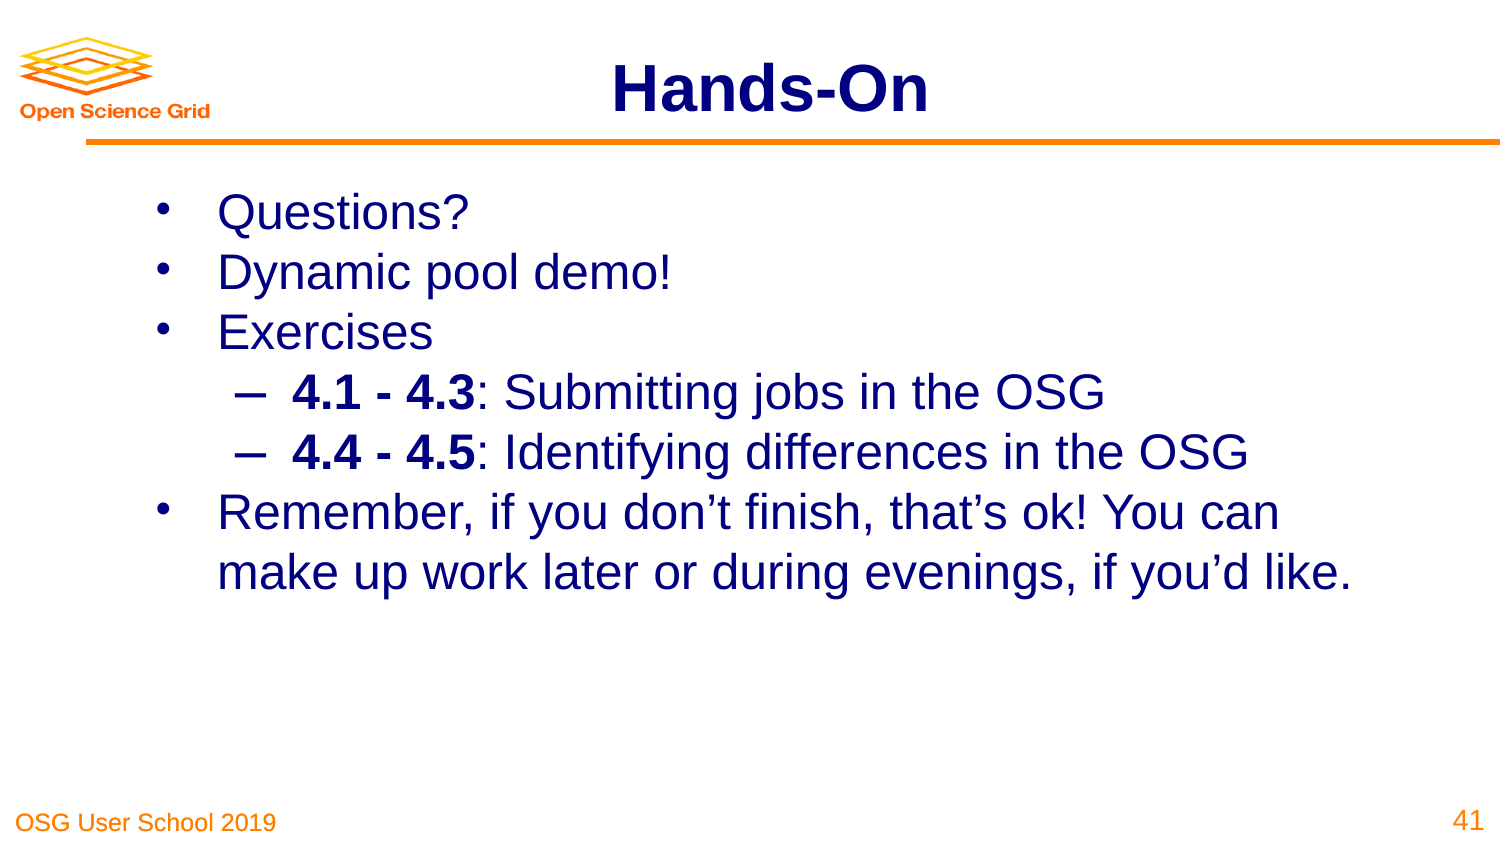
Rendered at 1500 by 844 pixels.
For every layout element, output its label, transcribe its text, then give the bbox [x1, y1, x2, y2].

list Questions? Dynamic pool demo! Exercises 4.1 - 4.3: Submitting jobs in the OSG 4.4 - 4.5: Identifying differences in the OSG Remember, if you don’t finish, that’s ok! You can make up work later or during evenings, if you’d like. [127, 164, 1403, 741]
slide_number ‹#› [1431, 787, 1500, 844]
picture [0, 20, 201, 134]
title Hands-On [201, 14, 1342, 155]
